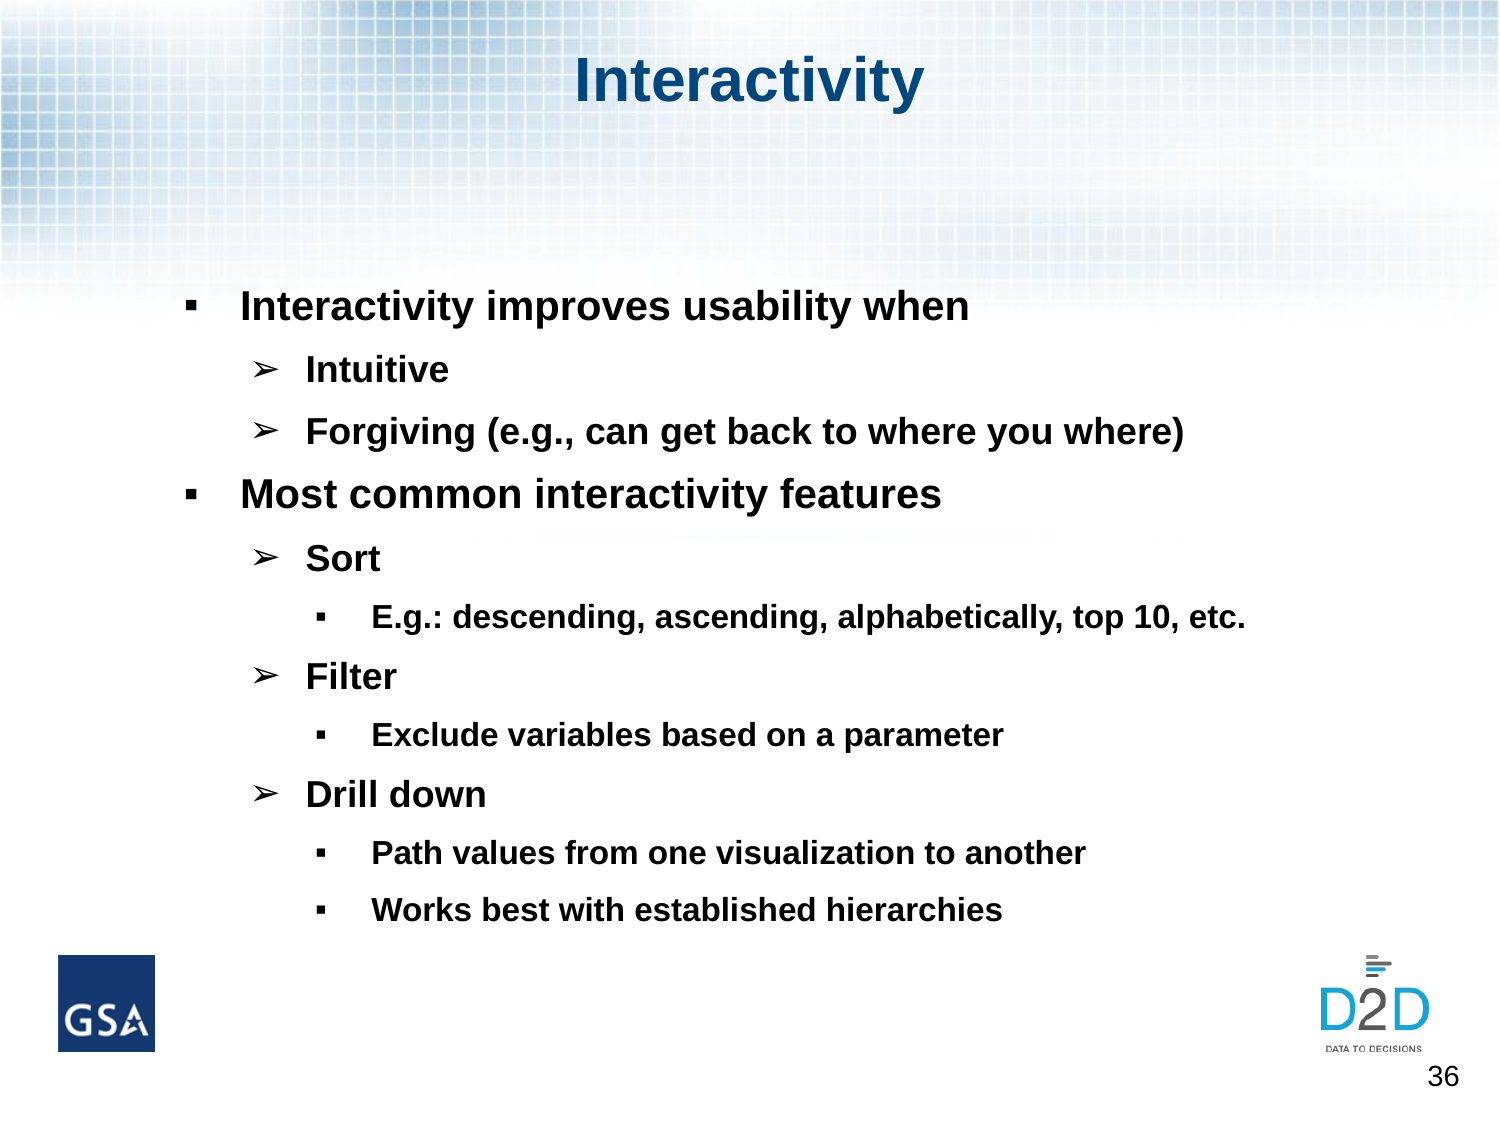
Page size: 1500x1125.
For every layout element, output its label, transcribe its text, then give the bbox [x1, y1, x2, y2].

slide_number 36 [1412, 1012, 1500, 1100]
picture [0, 0, 1500, 539]
picture [1310, 955, 1440, 1052]
list Interactivity improves usability when Intuitive Forgiving (e.g., can get back to where you where) Most common interactivity features Sort E.g.: descending, ascending, alphabetically, top 10, etc. Filter Exclude variables based on a parameter Drill down Path values from one visualization to another Works best with established hierarchies [150, 206, 1395, 422]
picture [58, 955, 155, 1052]
title Interactivity [75, 31, 1425, 207]
